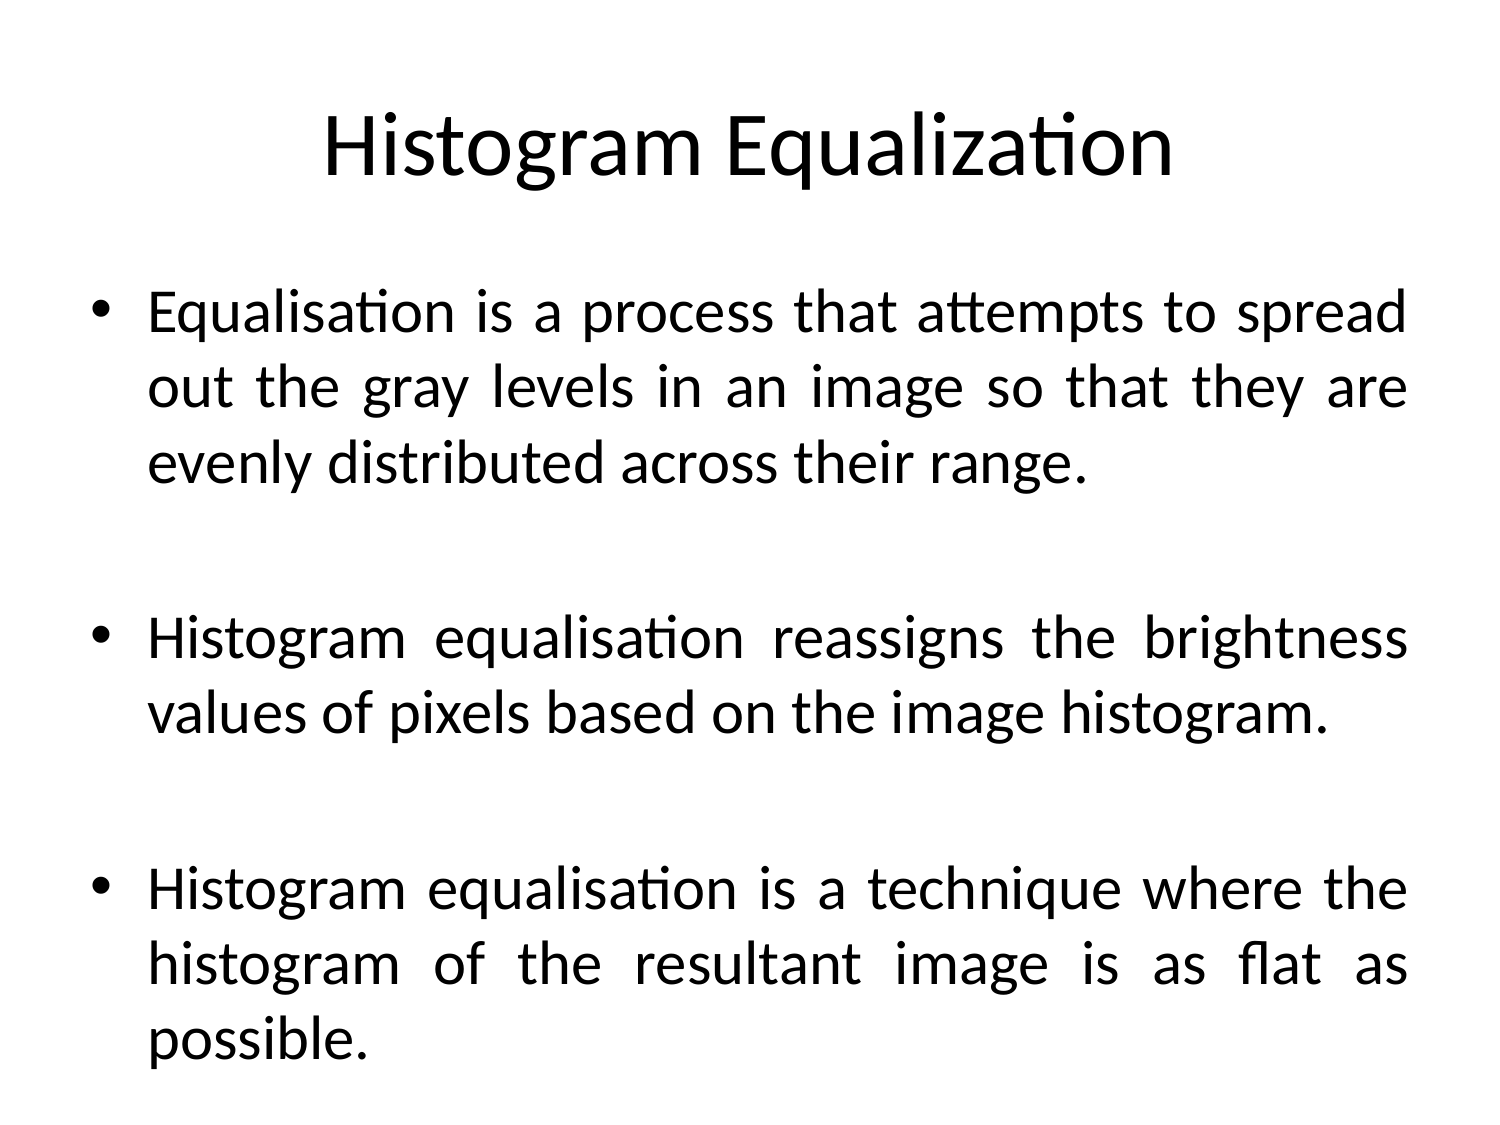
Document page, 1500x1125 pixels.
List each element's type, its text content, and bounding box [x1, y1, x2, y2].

list Equalisation is a process that attempts to spread out the gray levels in an image so that they are evenly distributed across their range. Histogram equalisation reassigns the brightness values of pixels based on the image histogram. Histogram equalisation is a technique where the histogram of the resultant image is as flat as possible. [75, 262, 1425, 1094]
title Histogram Equalization [75, 45, 1425, 233]
